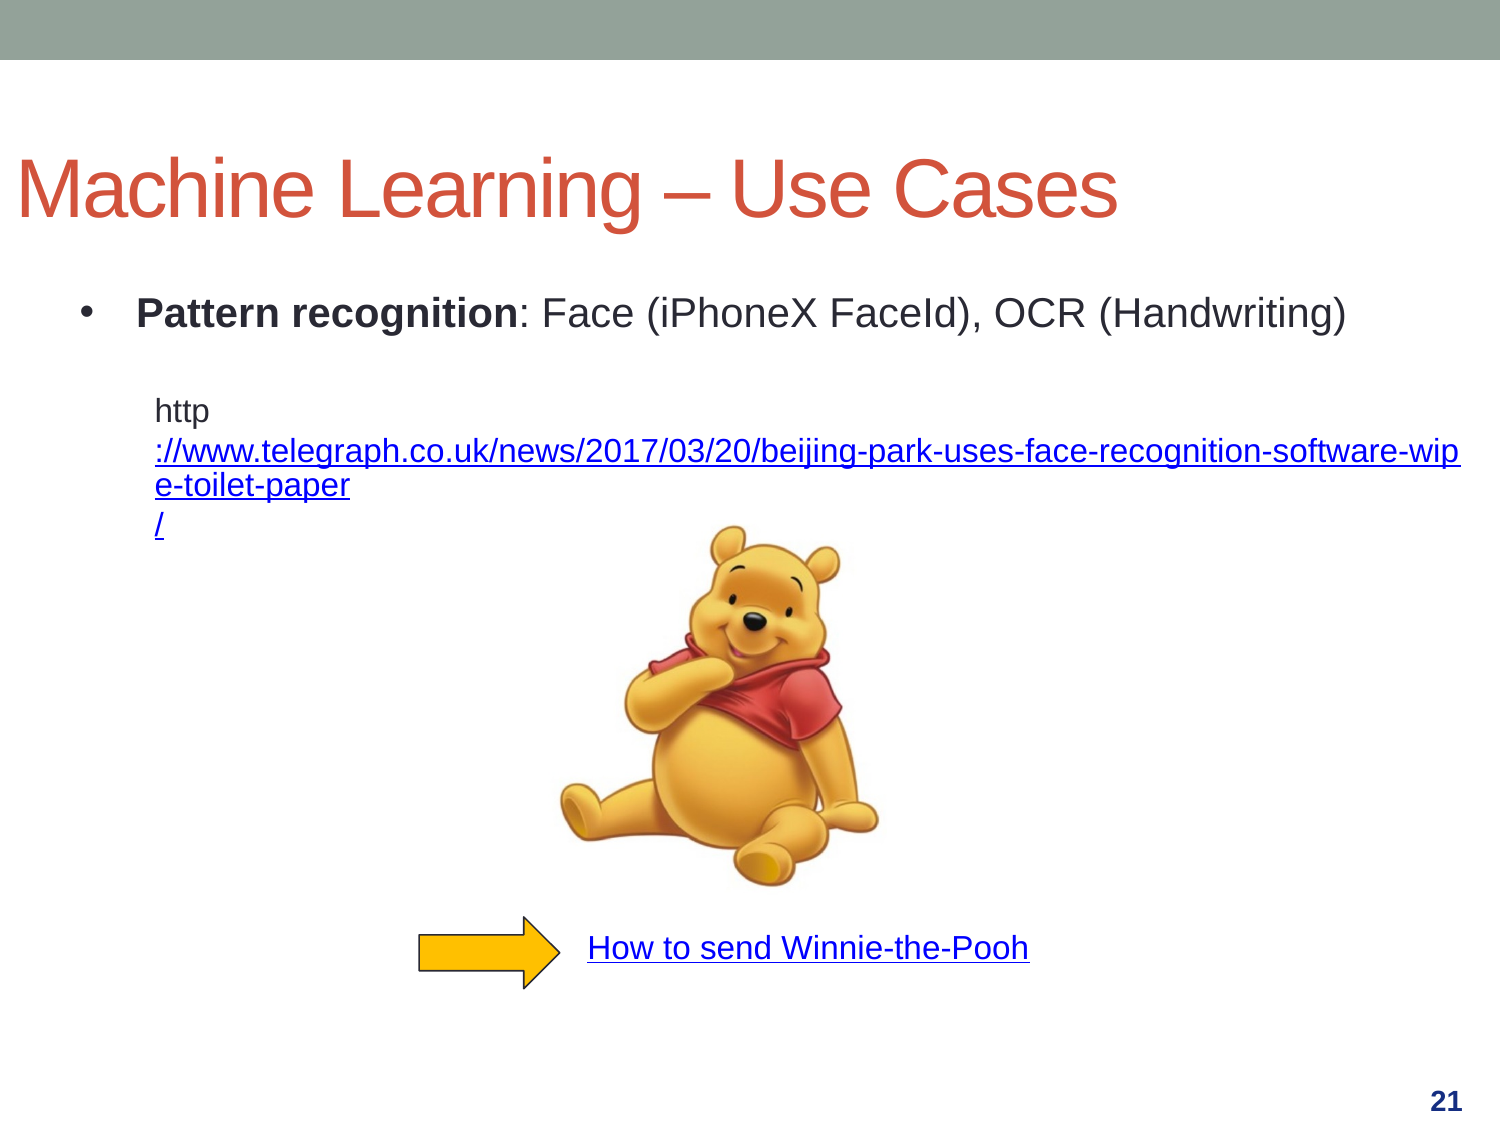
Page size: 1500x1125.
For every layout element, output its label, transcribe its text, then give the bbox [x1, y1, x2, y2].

title Machine Learning – Use Cases [0, 101, 1325, 266]
text_box How to send Winnie-the-Pooh [572, 918, 1128, 1019]
slide_number 21 [1415, 1070, 1499, 1125]
text_box Pattern recognition: Face (iPhoneX FaceId), OCR (Handwriting) http://www.telegraph.co.uk/news/2017/03/20/beijing-park-uses-face-recognition-software-wipe-toilet-paper/ [64, 278, 1483, 533]
text_box [419, 916, 560, 989]
picture [537, 509, 907, 906]
